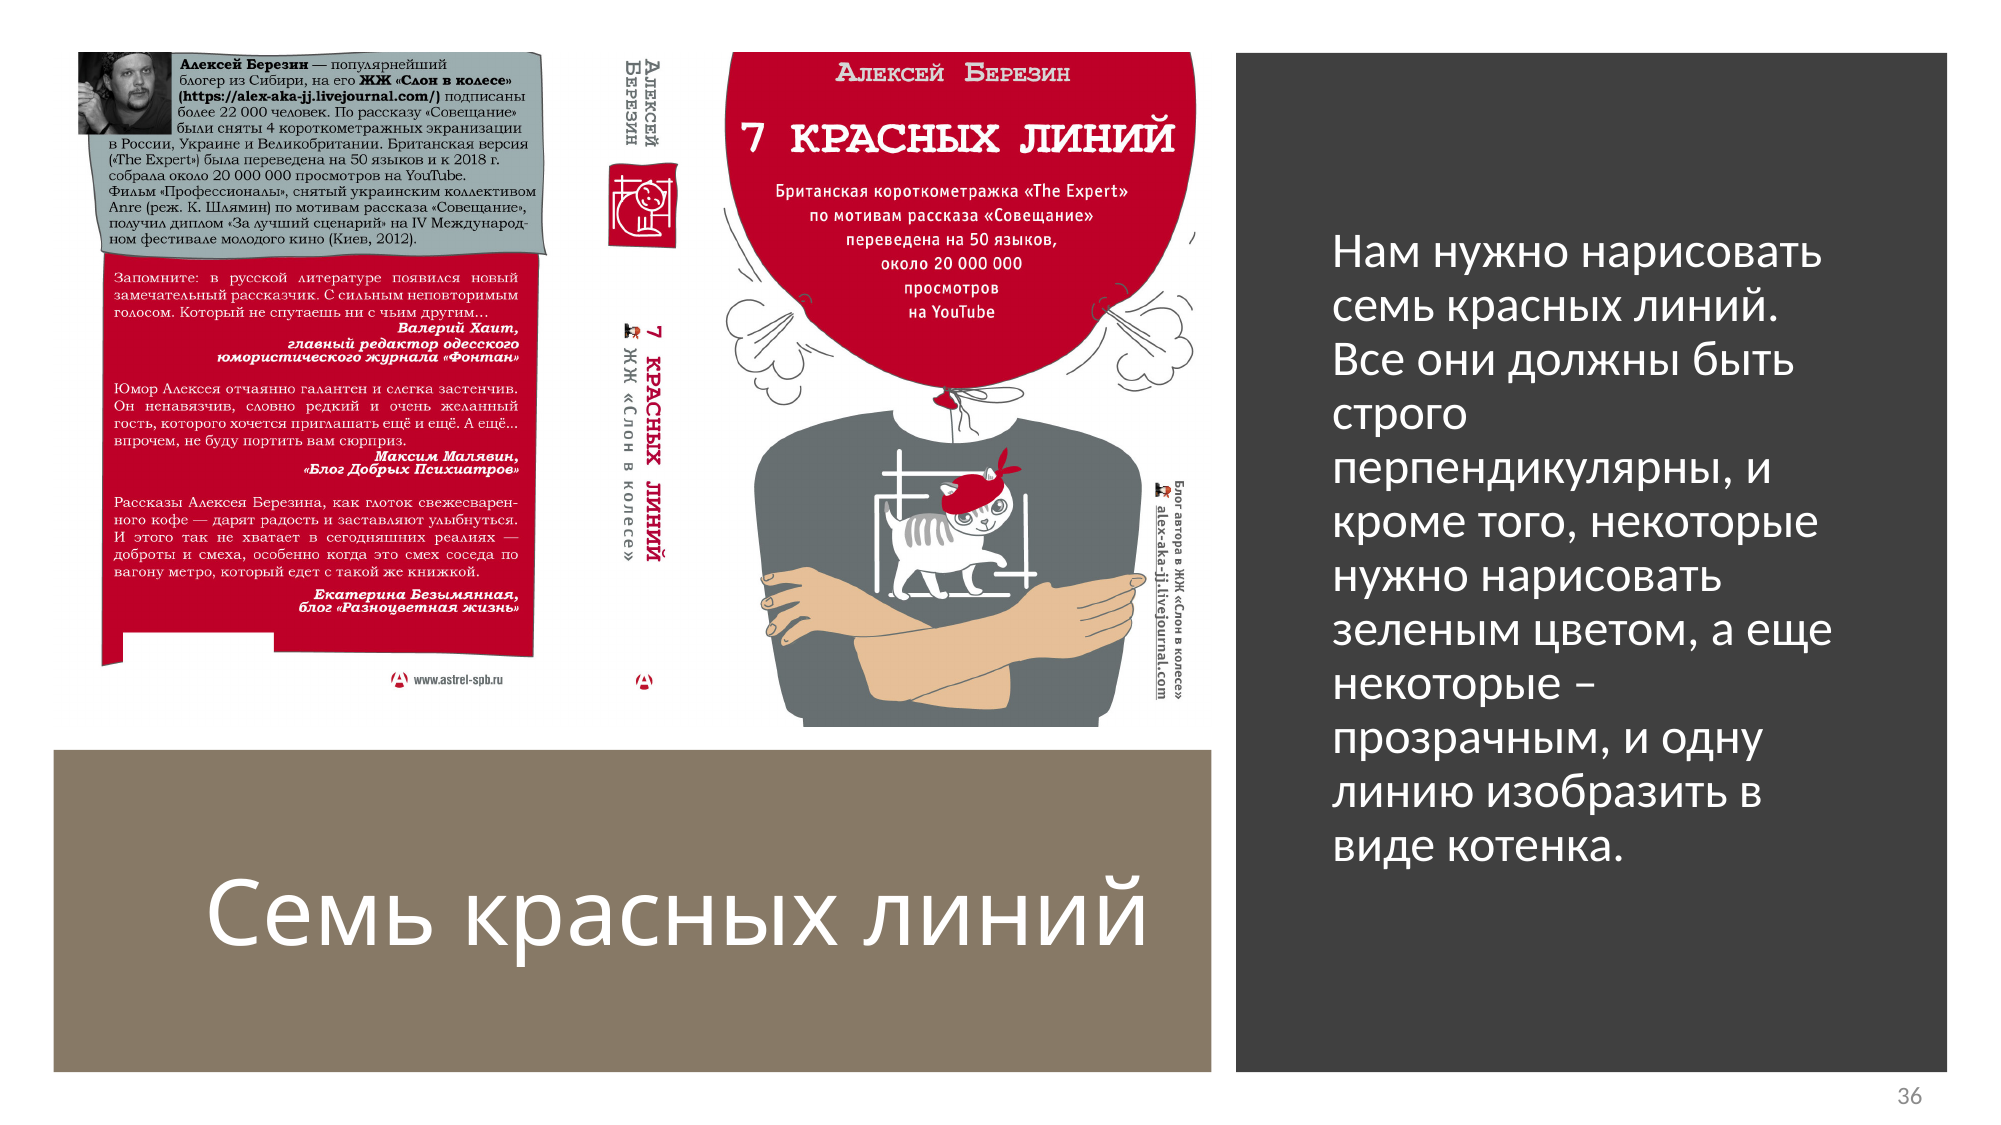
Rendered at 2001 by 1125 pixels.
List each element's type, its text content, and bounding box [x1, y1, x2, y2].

text_box [1235, 52, 1948, 1073]
picture [53, 52, 1212, 727]
title Семь красных линий [85, 782, 1168, 1049]
text_box [53, 749, 1212, 1073]
list Нам нужно нарисовать семь красных линий. Все они должны быть строго перпендикулярны, и кроме того, некоторые нужно нарисовать зеленым цветом, а еще некоторые – прозрачным, и одну линию изобразить в виде котенка. [1317, 150, 1879, 947]
slide_number 36 [1777, 1072, 1938, 1117]
